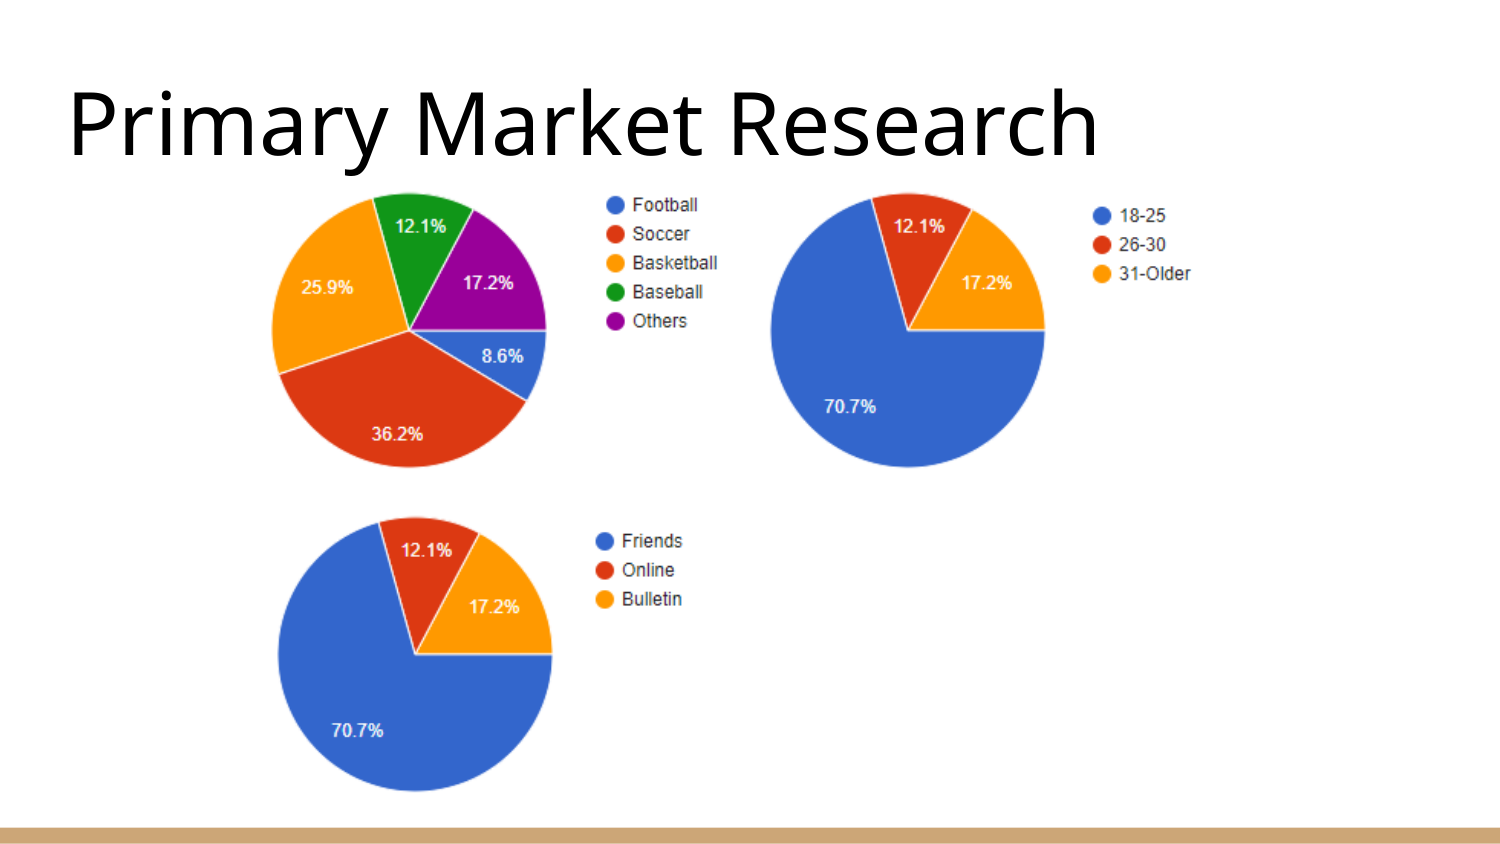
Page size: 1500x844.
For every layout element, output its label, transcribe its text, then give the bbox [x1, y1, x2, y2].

picture [218, 180, 1263, 807]
title Primary Market Research [51, 51, 1449, 189]
